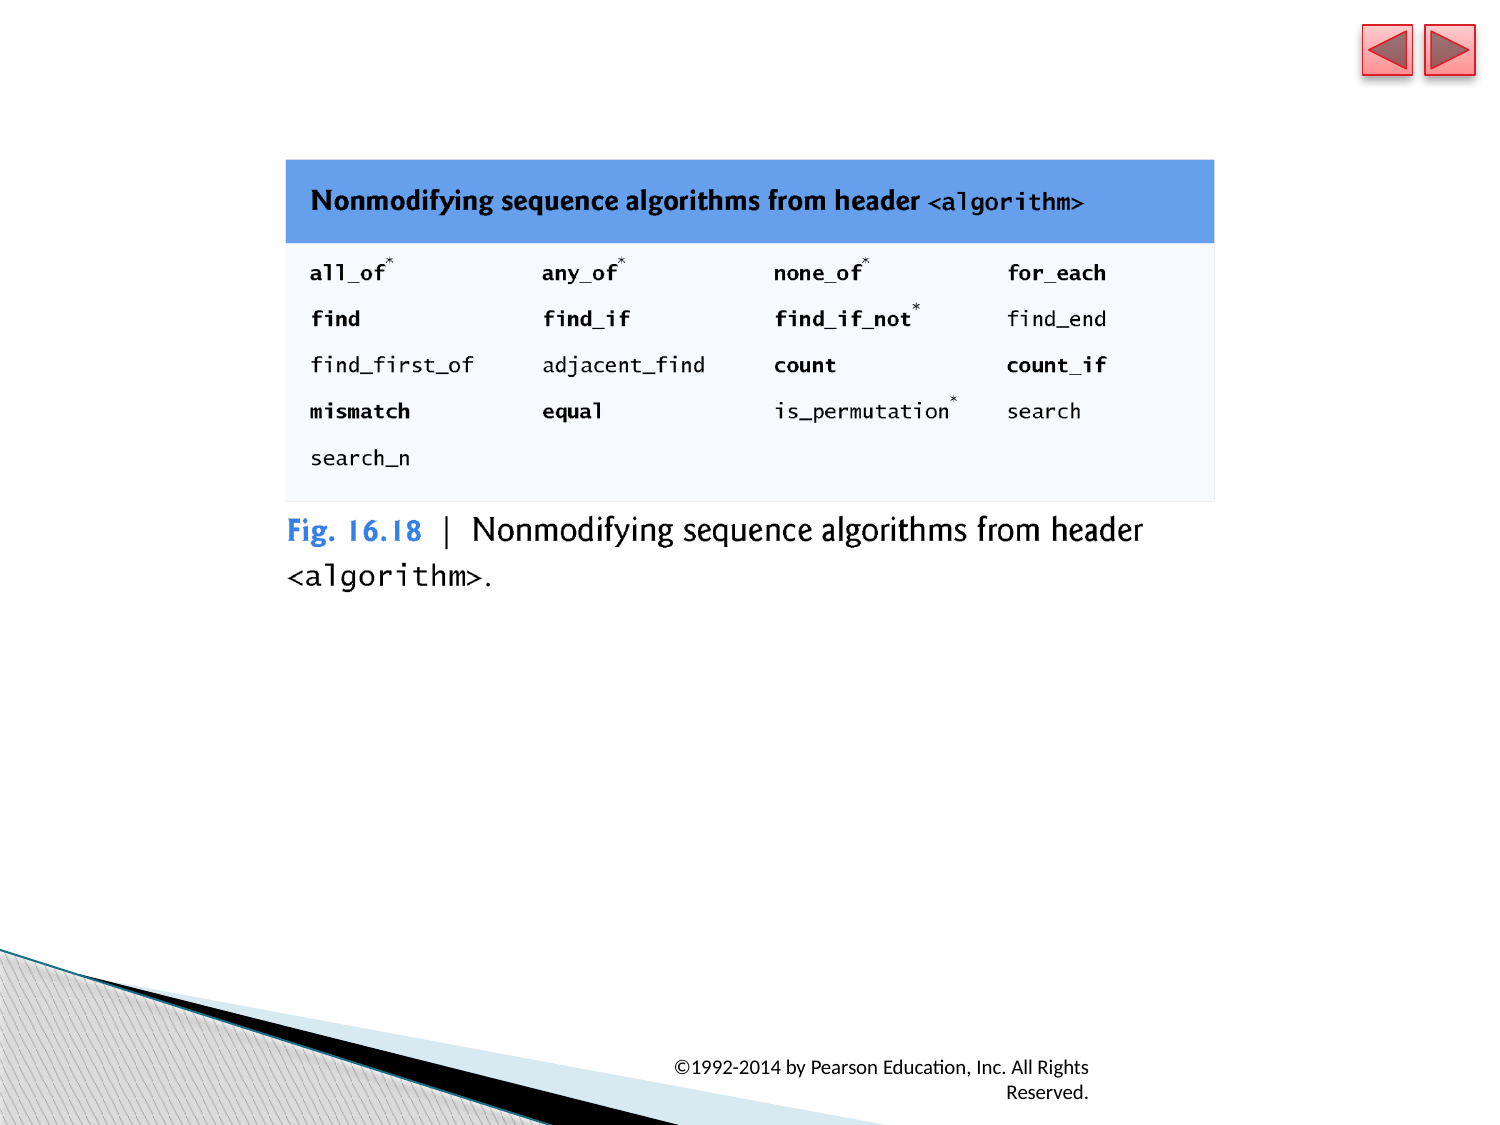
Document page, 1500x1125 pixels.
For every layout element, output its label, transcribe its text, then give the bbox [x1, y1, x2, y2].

footer ©1992-2014 by Pearson Education, Inc. All Rights Reserved. [650, 1051, 1105, 1112]
picture [0, 106, 1500, 1018]
